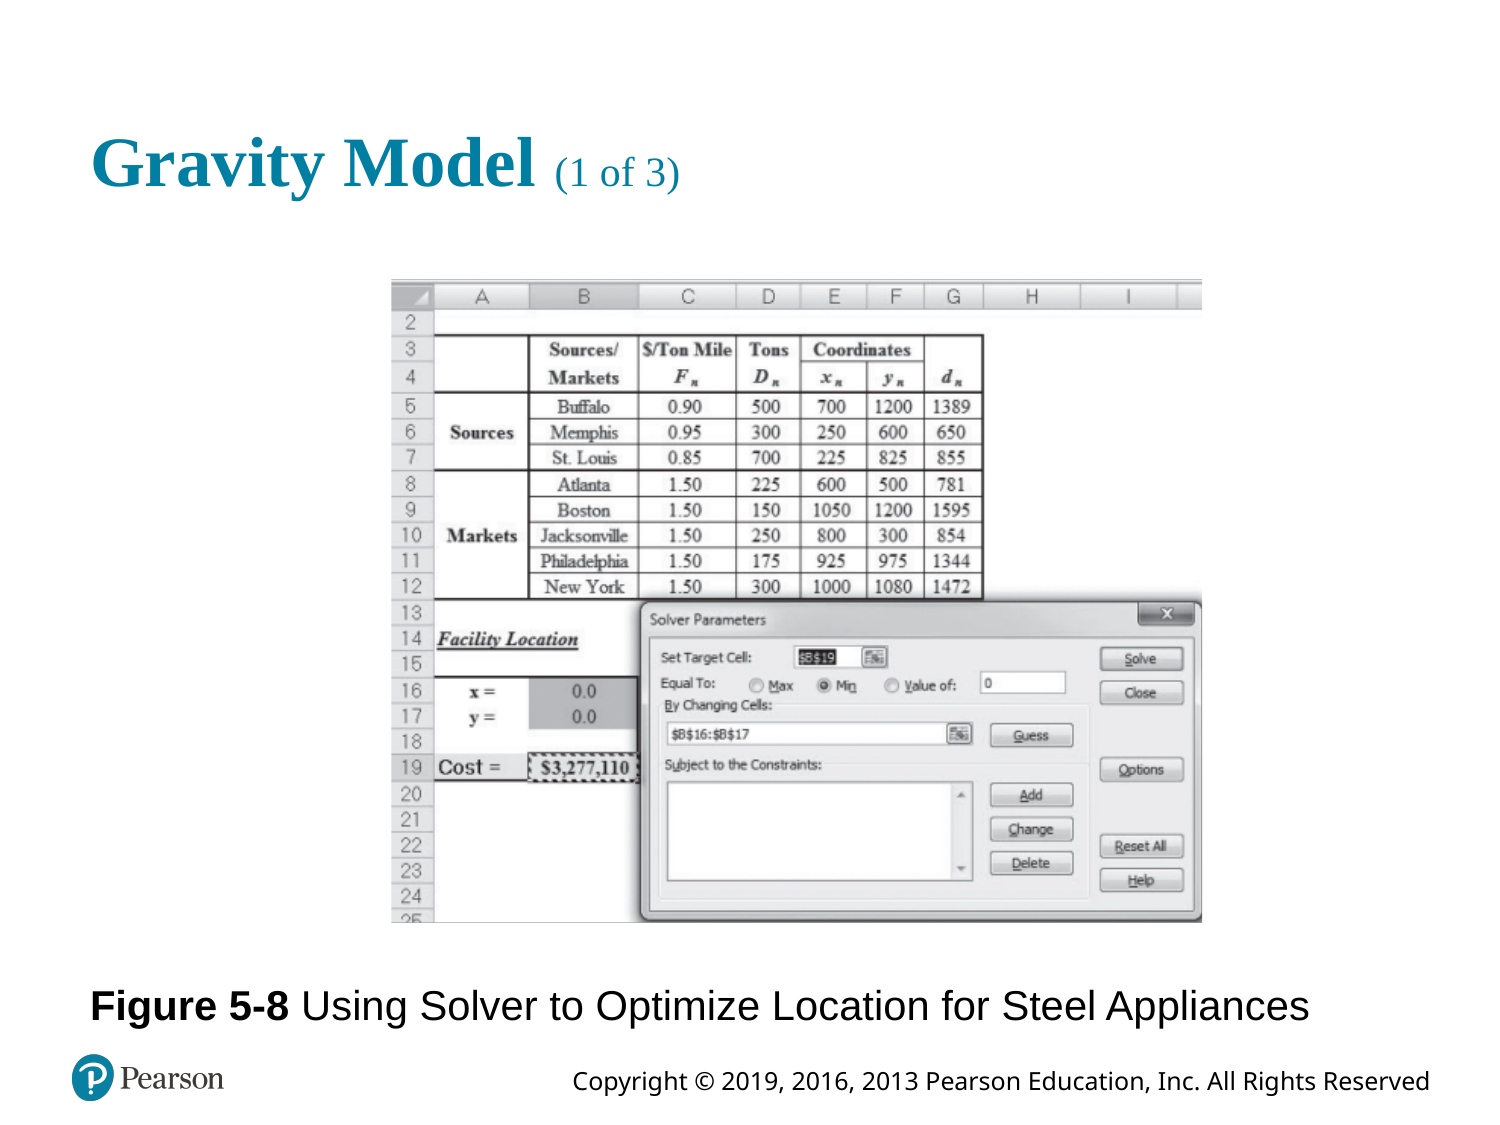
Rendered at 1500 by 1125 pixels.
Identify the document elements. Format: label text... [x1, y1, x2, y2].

picture [72, 1087, 83, 1101]
picture [391, 275, 1203, 926]
picture [98, 1054, 224, 1101]
picture [72, 1054, 88, 1070]
picture [80, 1063, 106, 1088]
title Gravity Model (1 of 3) [75, 0, 1425, 216]
list Figure 5-8 Using Solver to Optimize Location for Steel Appliances [75, 963, 1425, 1032]
